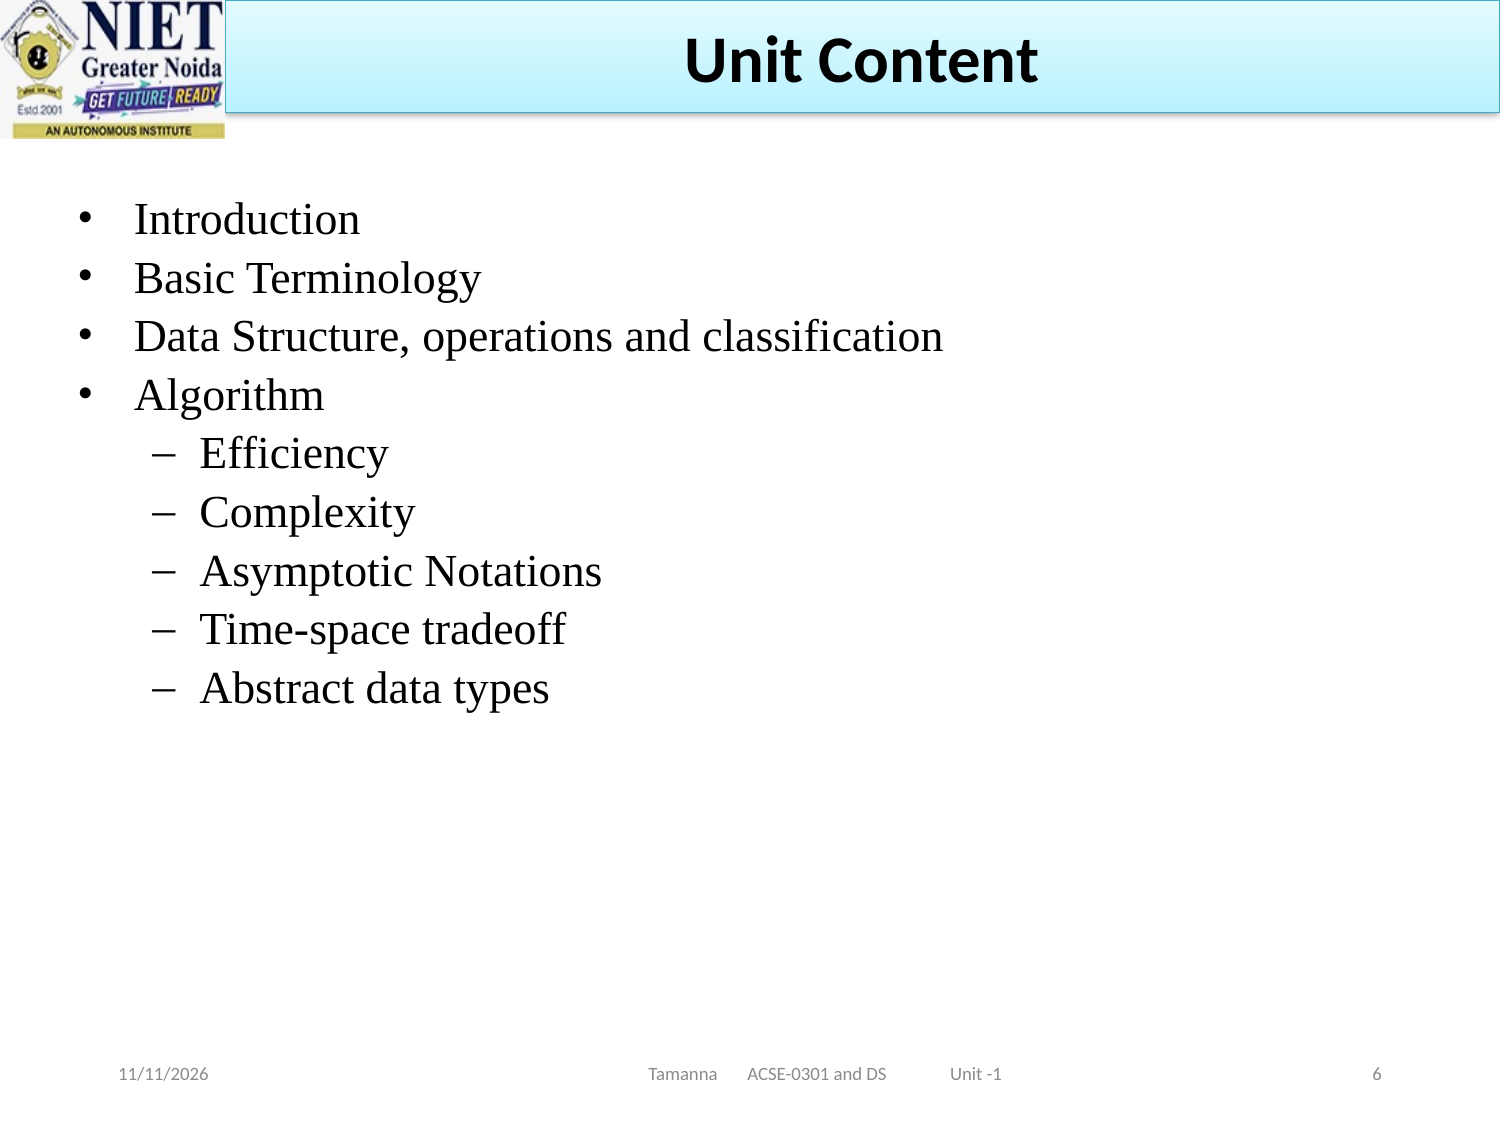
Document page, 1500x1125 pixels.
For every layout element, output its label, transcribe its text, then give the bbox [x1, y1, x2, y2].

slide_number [103, 1042, 412, 1103]
picture [0, 0, 225, 140]
text_box Unit Content [225, 0, 1500, 113]
footer Tamanna ACSE-0301 and DS Unit -1 [412, 1042, 1059, 1103]
list Introduction Basic Terminology Data Structure, operations and classification Algorithm Efficiency Complexity Asymptotic Notations Time-space tradeoff Abstract data types [62, 187, 1125, 1038]
slide_number 6 [1059, 1042, 1397, 1103]
